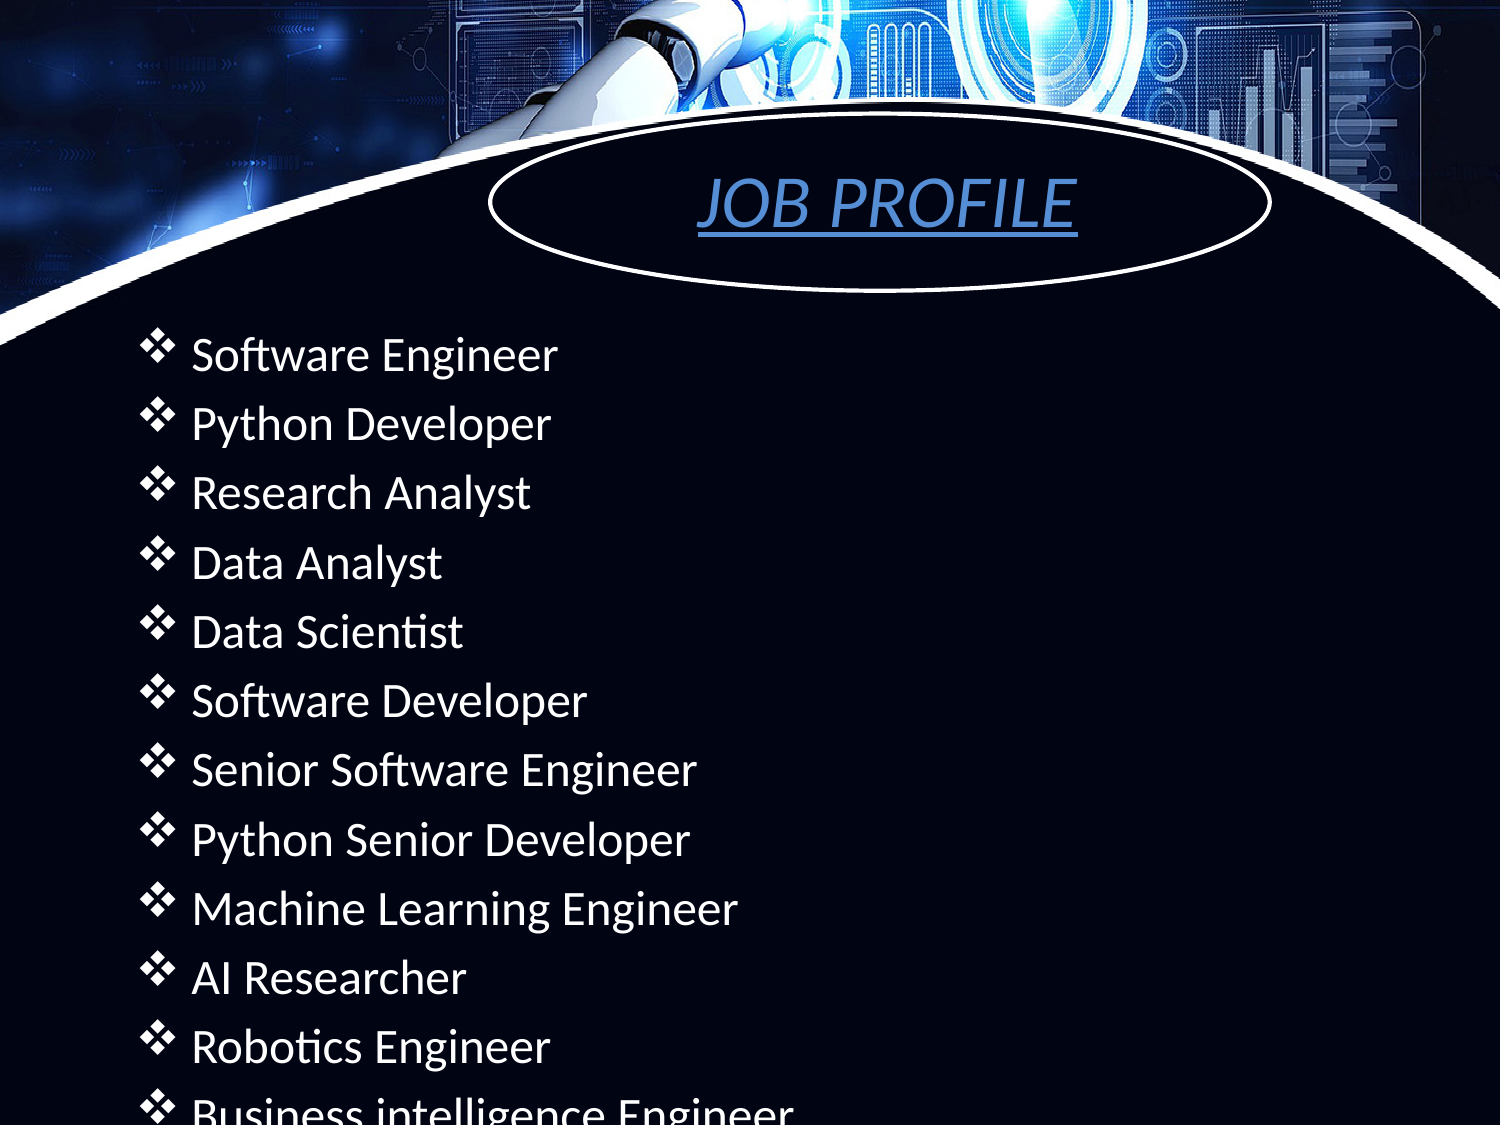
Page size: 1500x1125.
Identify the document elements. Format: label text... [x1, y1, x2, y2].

list Software Engineer Python Developer Research Analyst Data Analyst Data Scientist Software Developer Senior Software Engineer Python Senior Developer Machine Learning Engineer AI Researcher Robotics Engineer Business intelligence Engineer [120, 314, 1471, 1125]
picture [1010, 33, 1019, 46]
title JOB PROFILE [973, 113, 1093, 125]
text_box [488, 111, 1272, 293]
picture [0, 0, 1500, 1125]
title JOB PROFILE [500, 113, 787, 178]
title JOB PROFILE [500, 226, 677, 281]
